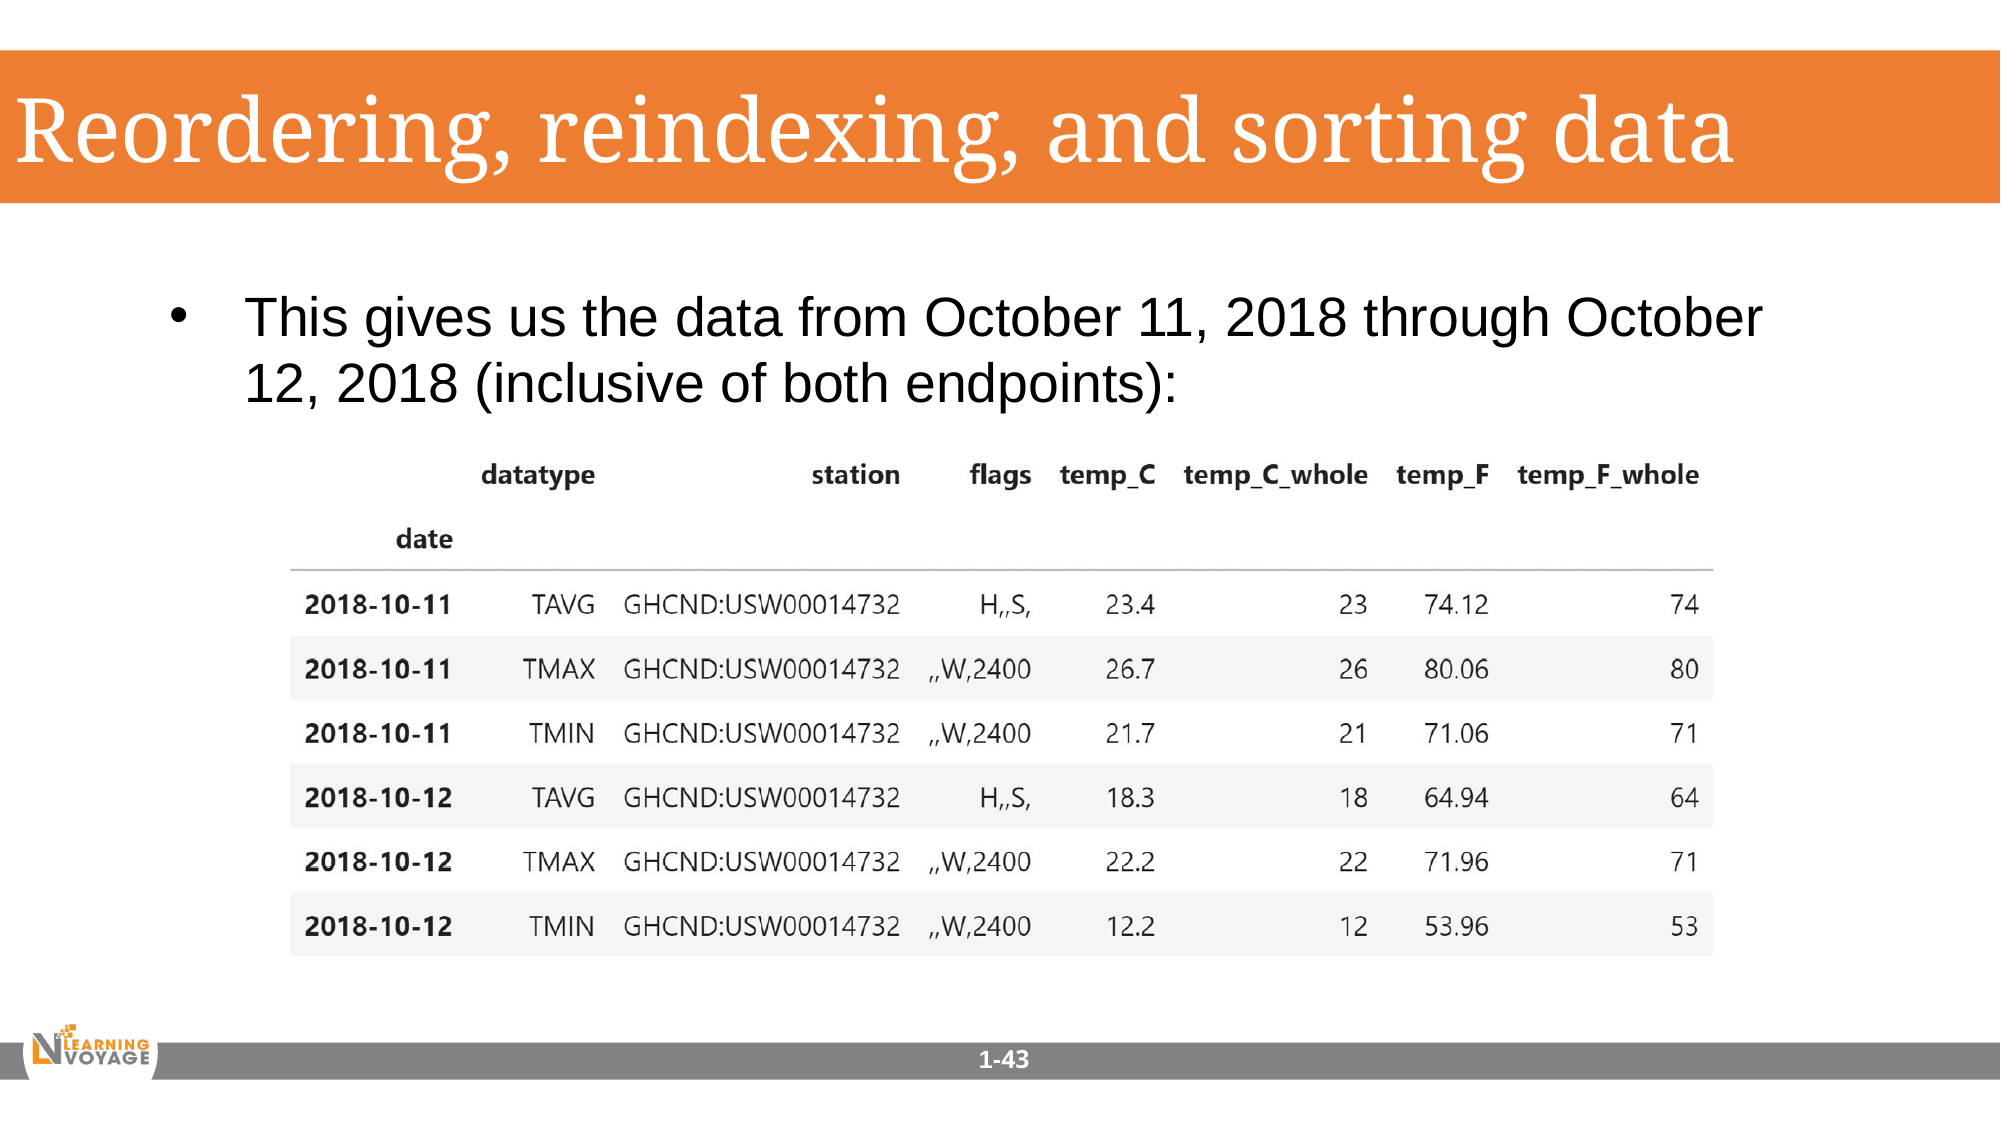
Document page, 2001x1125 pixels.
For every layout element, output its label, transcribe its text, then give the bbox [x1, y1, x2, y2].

text_box This gives us the data from October 11, 2018 through October 12, 2018 (inclusive of both endpoints): [169, 278, 1831, 414]
picture [0, 942, 192, 1125]
text_box Reordering, reindexing, and sorting data [0, 49, 2000, 204]
slide_number 1-43 [923, 1026, 1045, 1095]
picture [286, 451, 1714, 956]
